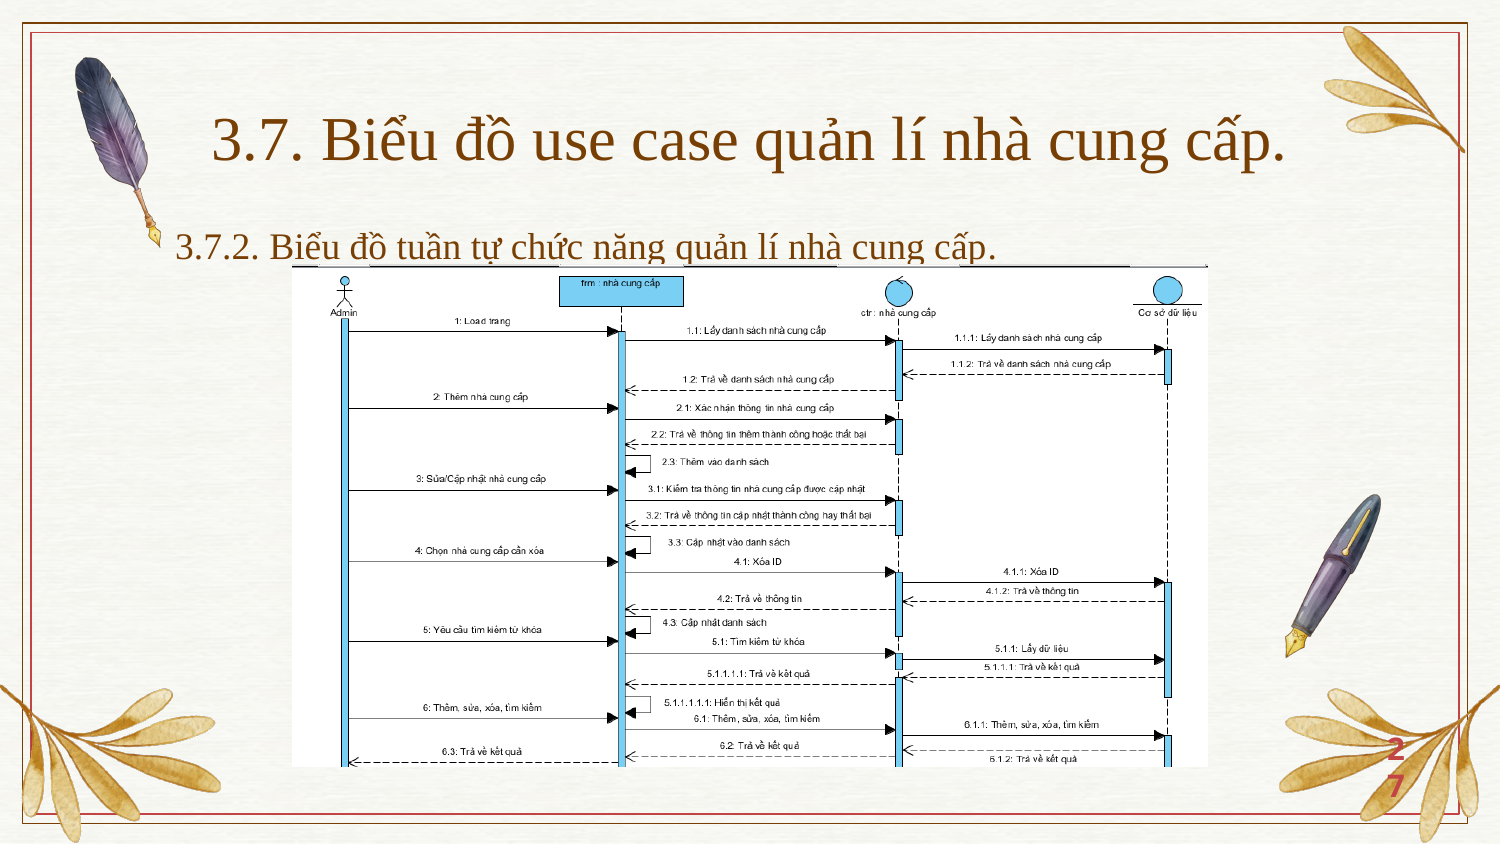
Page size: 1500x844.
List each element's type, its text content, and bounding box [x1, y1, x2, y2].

text_box 27 [1372, 743, 1438, 789]
picture [0, 0, 1500, 844]
text_box 3.7.2. Biểu đồ tuần tự chức năng quản lí nhà cung cấp. [160, 196, 1424, 291]
title 3.7. Biểu đồ use case quản lí nhà cung cấp. [166, 88, 1382, 183]
